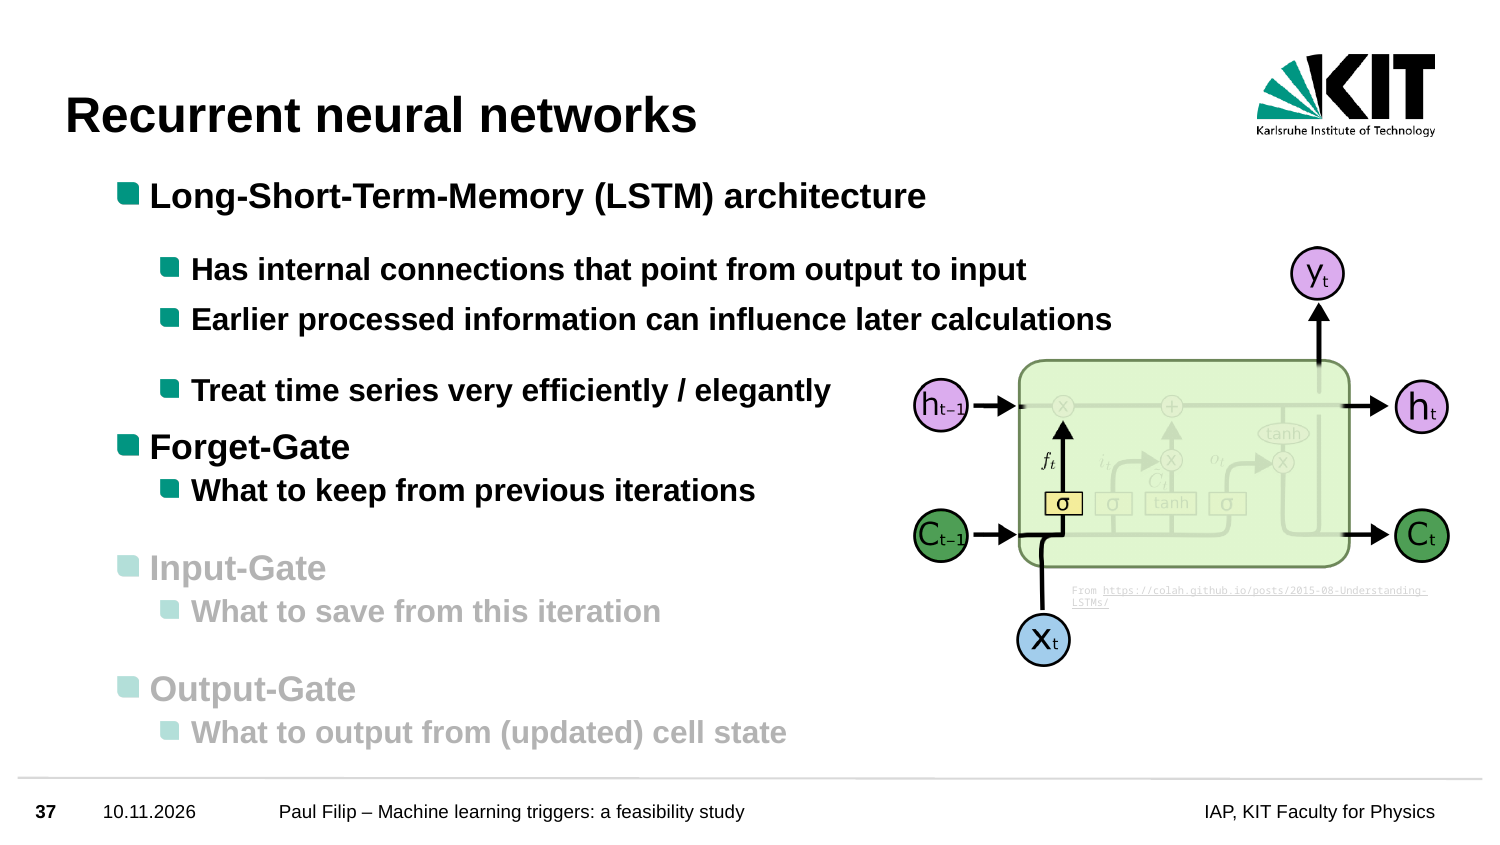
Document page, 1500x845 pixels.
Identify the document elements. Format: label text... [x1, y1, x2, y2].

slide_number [102, 778, 272, 844]
slide_number 37 [35, 778, 89, 844]
picture [1020, 361, 1346, 563]
picture [160, 257, 179, 279]
text_box [61, 510, 860, 767]
picture [160, 479, 179, 500]
picture [1257, 54, 1435, 137]
picture [117, 182, 139, 207]
title Recurrent neural networks [64, 48, 1192, 144]
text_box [896, 246, 1462, 667]
list Long-Short-Term-Memory (LSTM) architecture Has internal connections that point from output to input Earlier processed information can influence later calculations Treat time series very efficiently / elegantly Forget-Gate What to keep from previous iterations Input-Gate What to save from this iteration Output-Gate What to output from (updated) cell state [76, 177, 1424, 754]
picture [160, 308, 179, 329]
picture [117, 434, 139, 458]
picture [160, 379, 179, 400]
